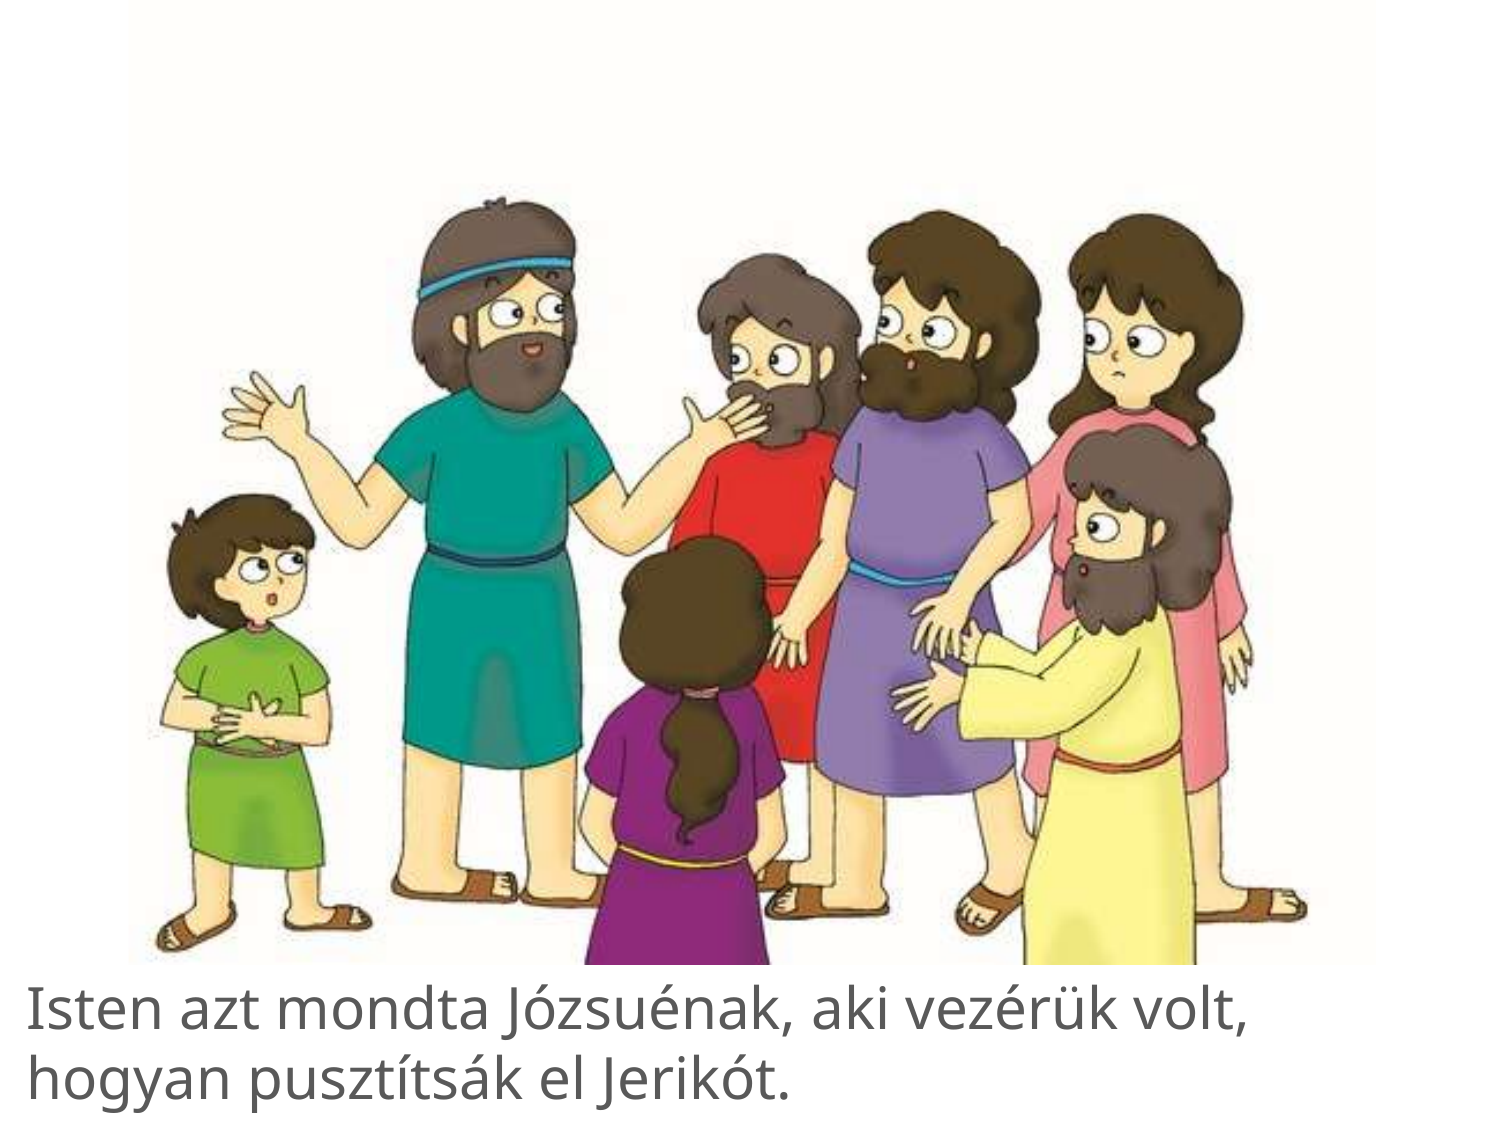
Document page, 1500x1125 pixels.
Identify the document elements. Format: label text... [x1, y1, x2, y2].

picture [128, 0, 1377, 965]
text_box Isten azt mondta Józsuénak, aki vezérük volt, hogyan pusztítsák el Jerikót. [11, 964, 1483, 1119]
